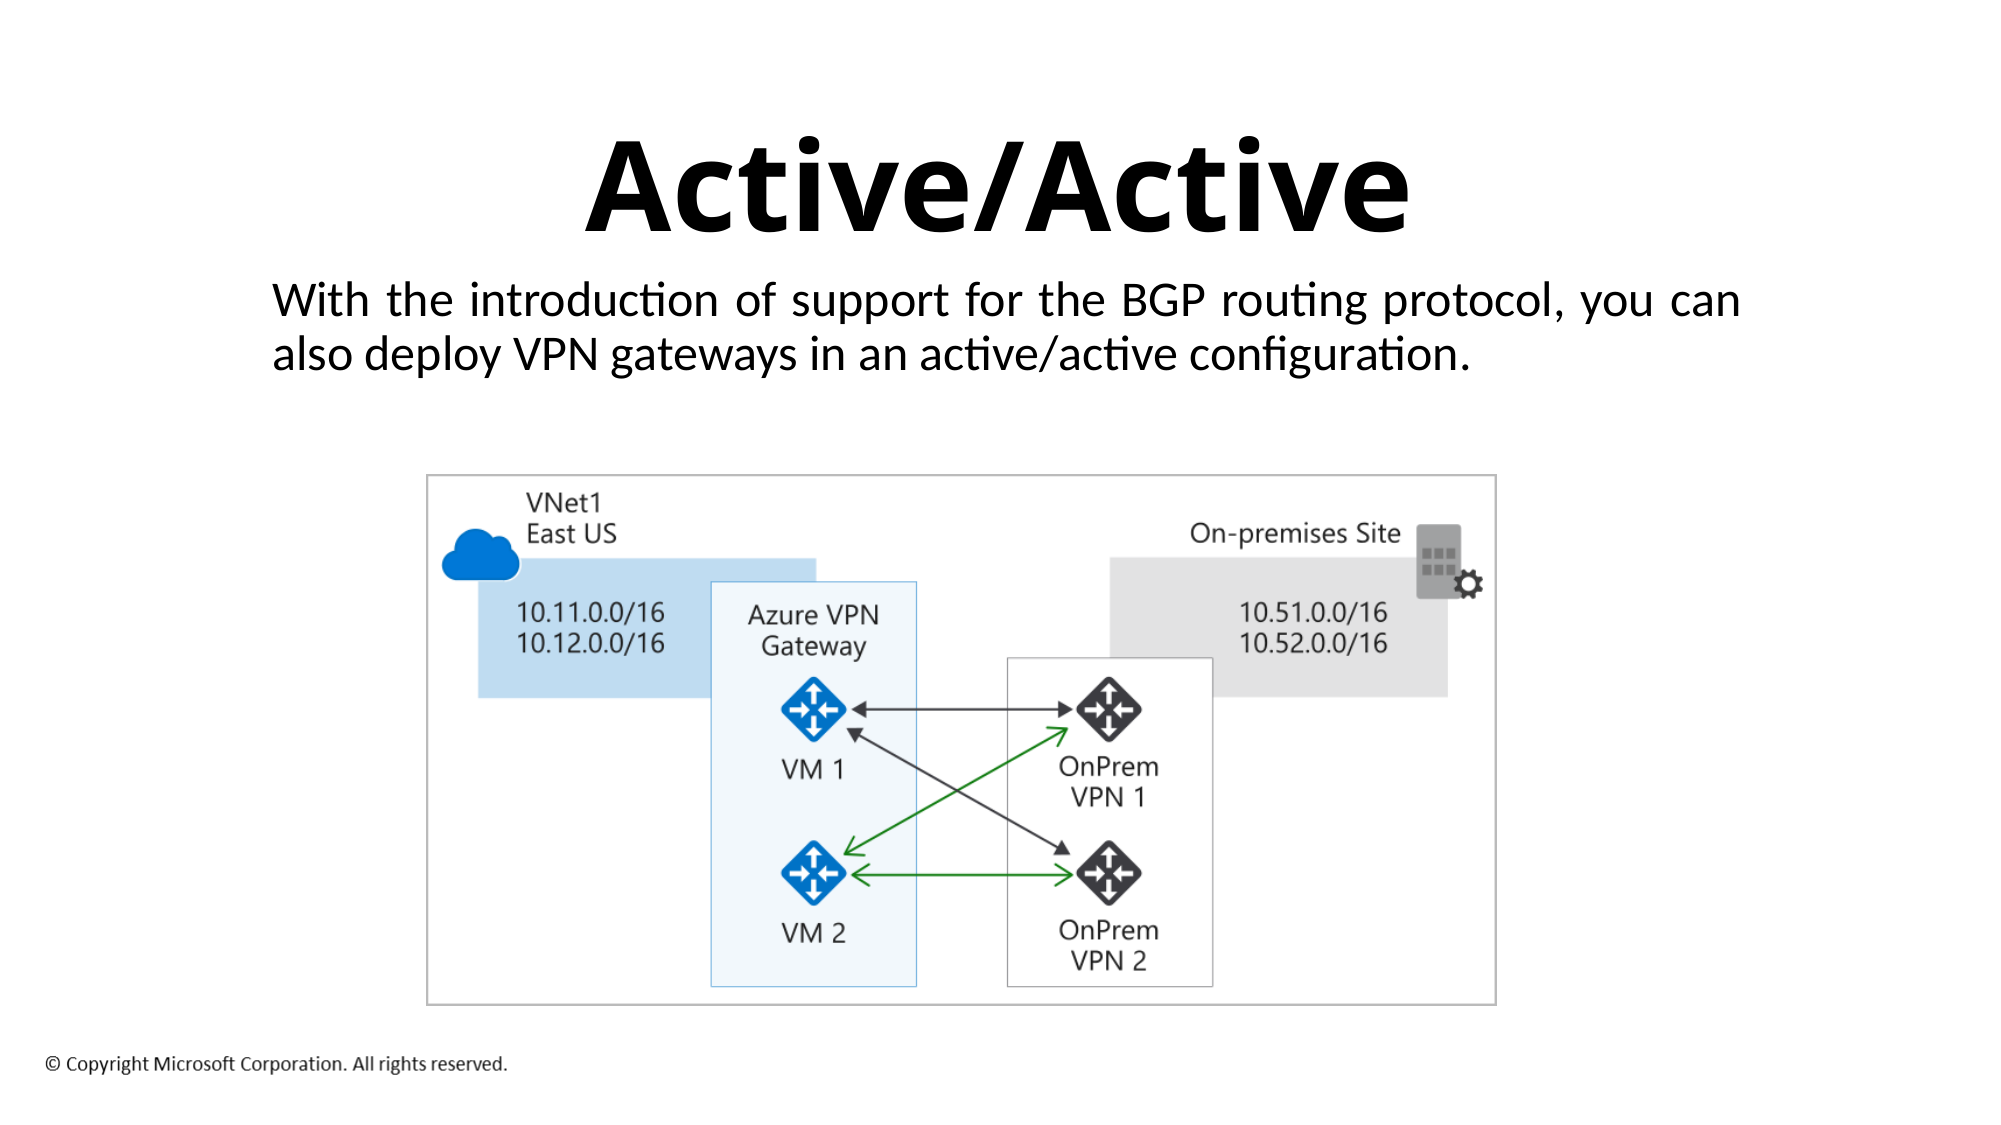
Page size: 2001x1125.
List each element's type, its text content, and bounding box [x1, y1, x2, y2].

subtitle With the introduction of support for the BGP routing protocol, you can also deploy VPN gateways in an active/active configuration. [257, 265, 1758, 1096]
picture [426, 474, 1497, 1006]
picture [31, 1044, 726, 1090]
title Active/Active [249, 80, 1750, 266]
